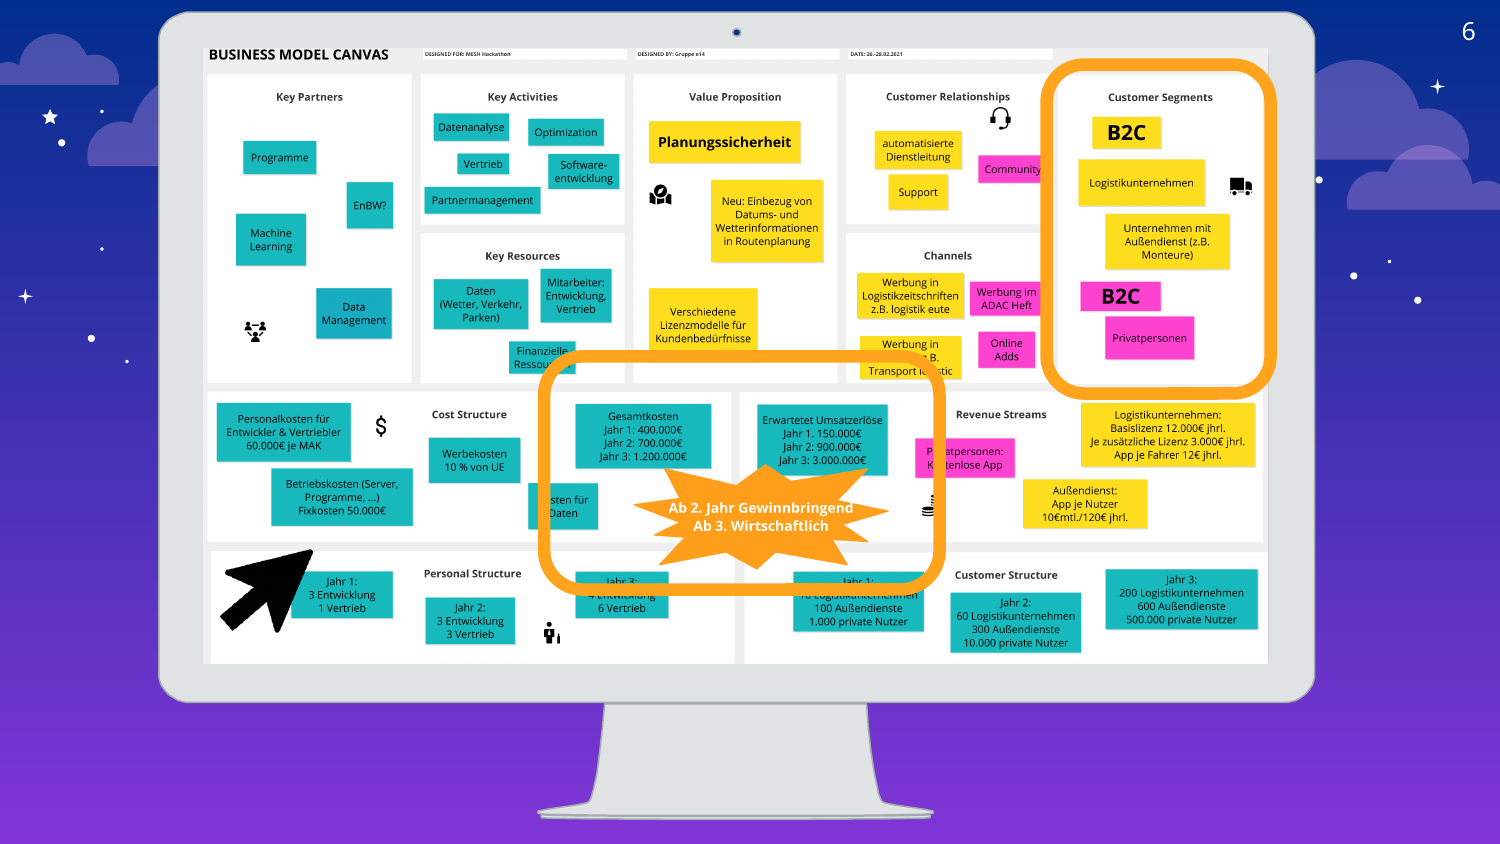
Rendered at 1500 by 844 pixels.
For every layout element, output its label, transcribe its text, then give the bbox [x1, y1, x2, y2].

picture [185, 48, 1268, 670]
slide_number 6 [1400, 0, 1491, 65]
text_box Place your screenshot here [469, 0, 1195, 47]
text_box [158, 12, 1315, 820]
